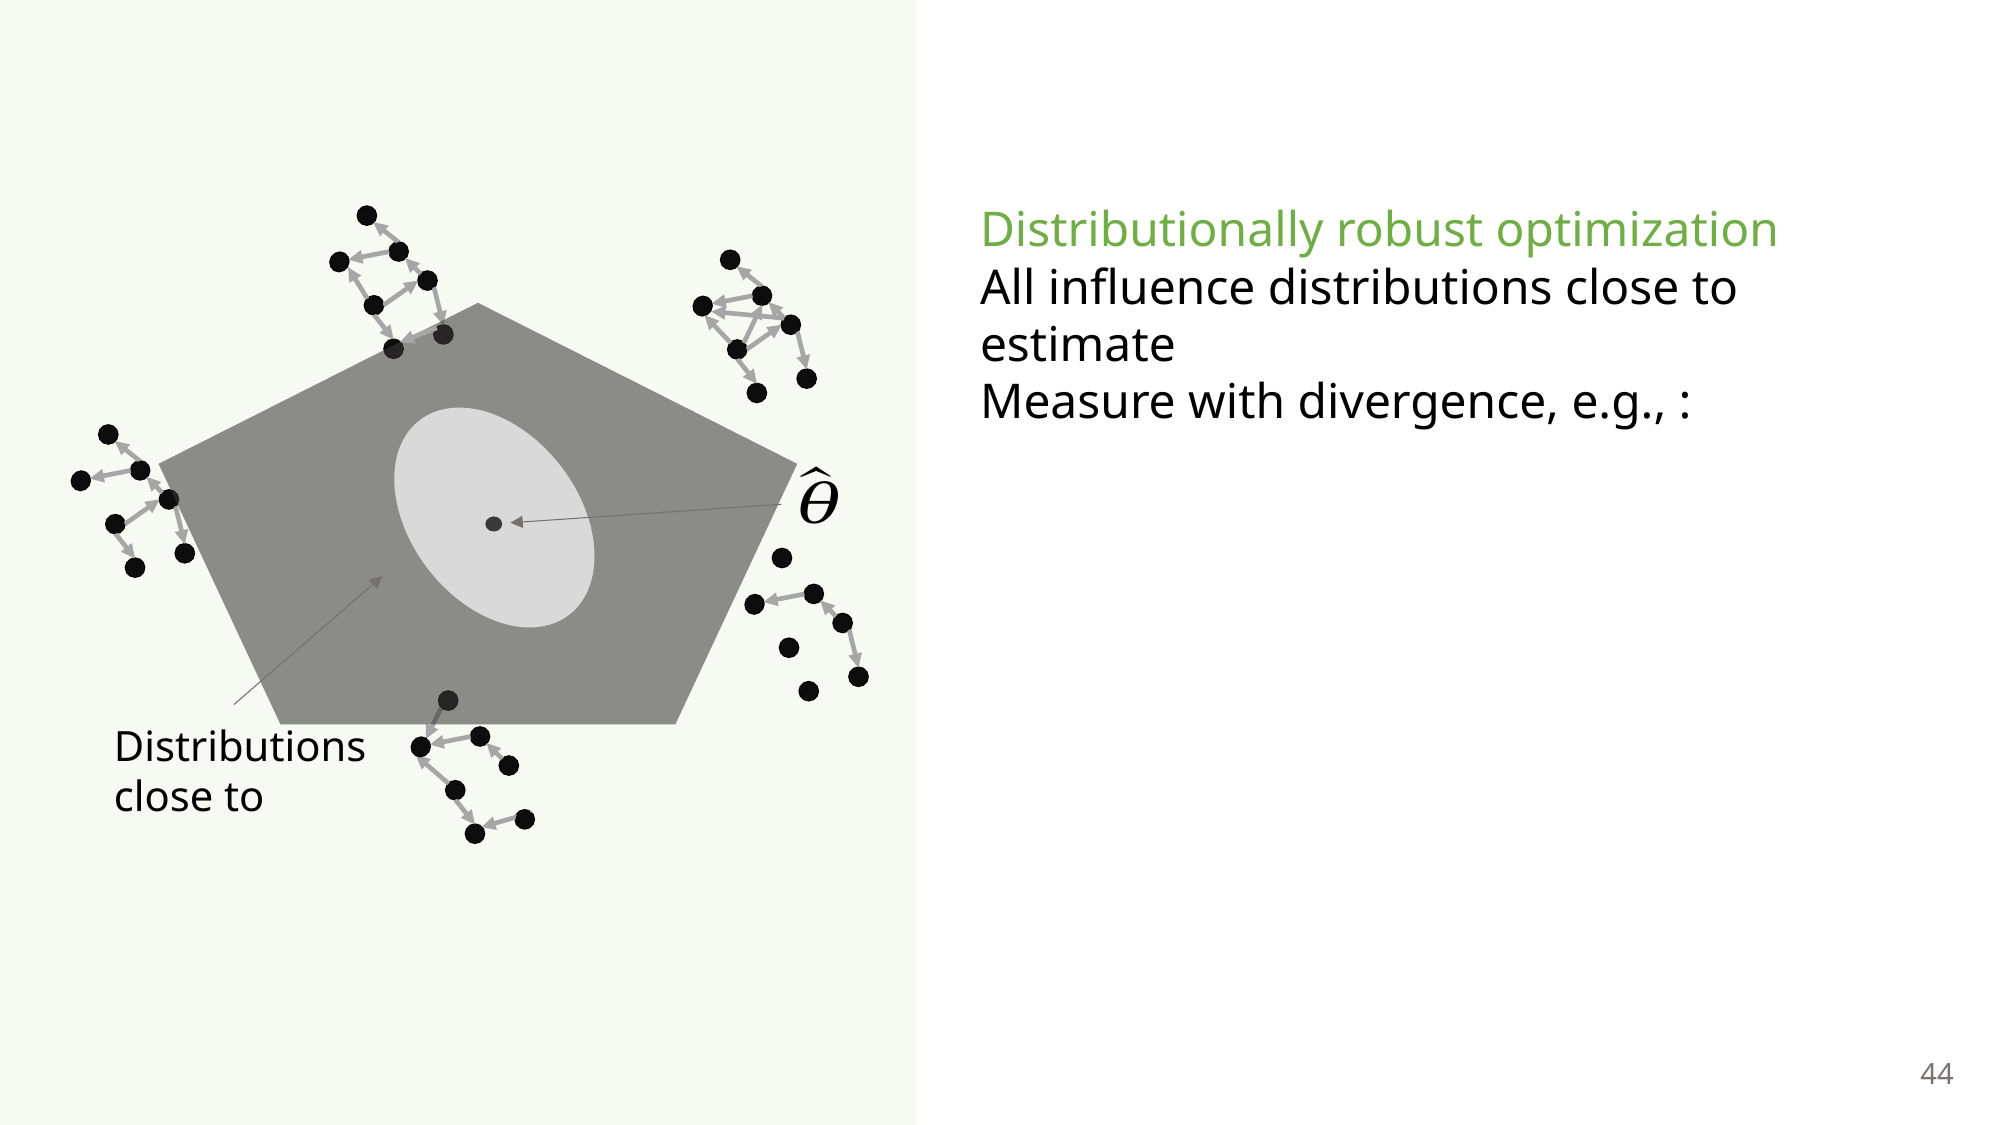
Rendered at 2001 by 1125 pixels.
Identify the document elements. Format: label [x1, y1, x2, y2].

slide_number [1518, 1044, 1969, 1105]
text_box [0, 0, 918, 1125]
